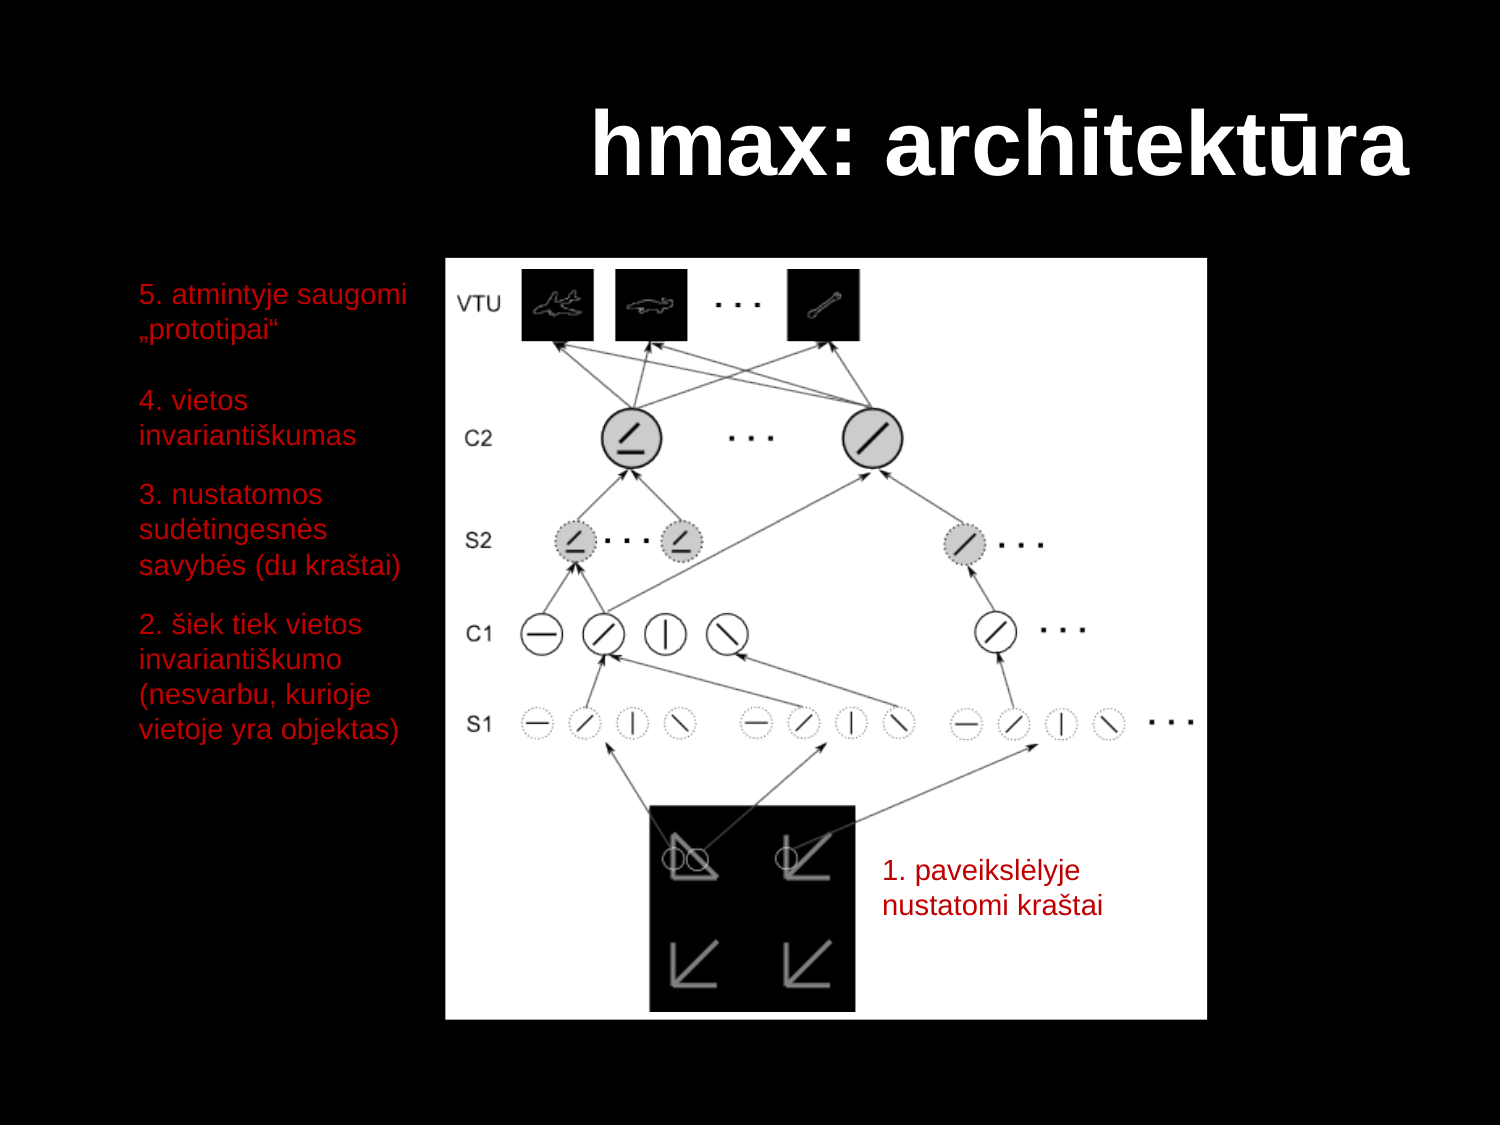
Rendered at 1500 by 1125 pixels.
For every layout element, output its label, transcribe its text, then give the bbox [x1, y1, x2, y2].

title hmax: architektūra [75, 45, 1425, 233]
text_box 5. atmintyje saugomi „prototipai“ [123, 267, 441, 362]
text_box [443, 256, 1209, 1022]
text_box 2. šiek tiek vietos invariantiškumo (nesvarbu, kurioje vietoje yra objektas) [123, 609, 441, 762]
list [456, 269, 1197, 1013]
text_box 3. nustatomos sudėtingesnės savybės (du kraštai) [123, 468, 441, 609]
text_box 4. vietos invariantiškumas [123, 373, 441, 468]
